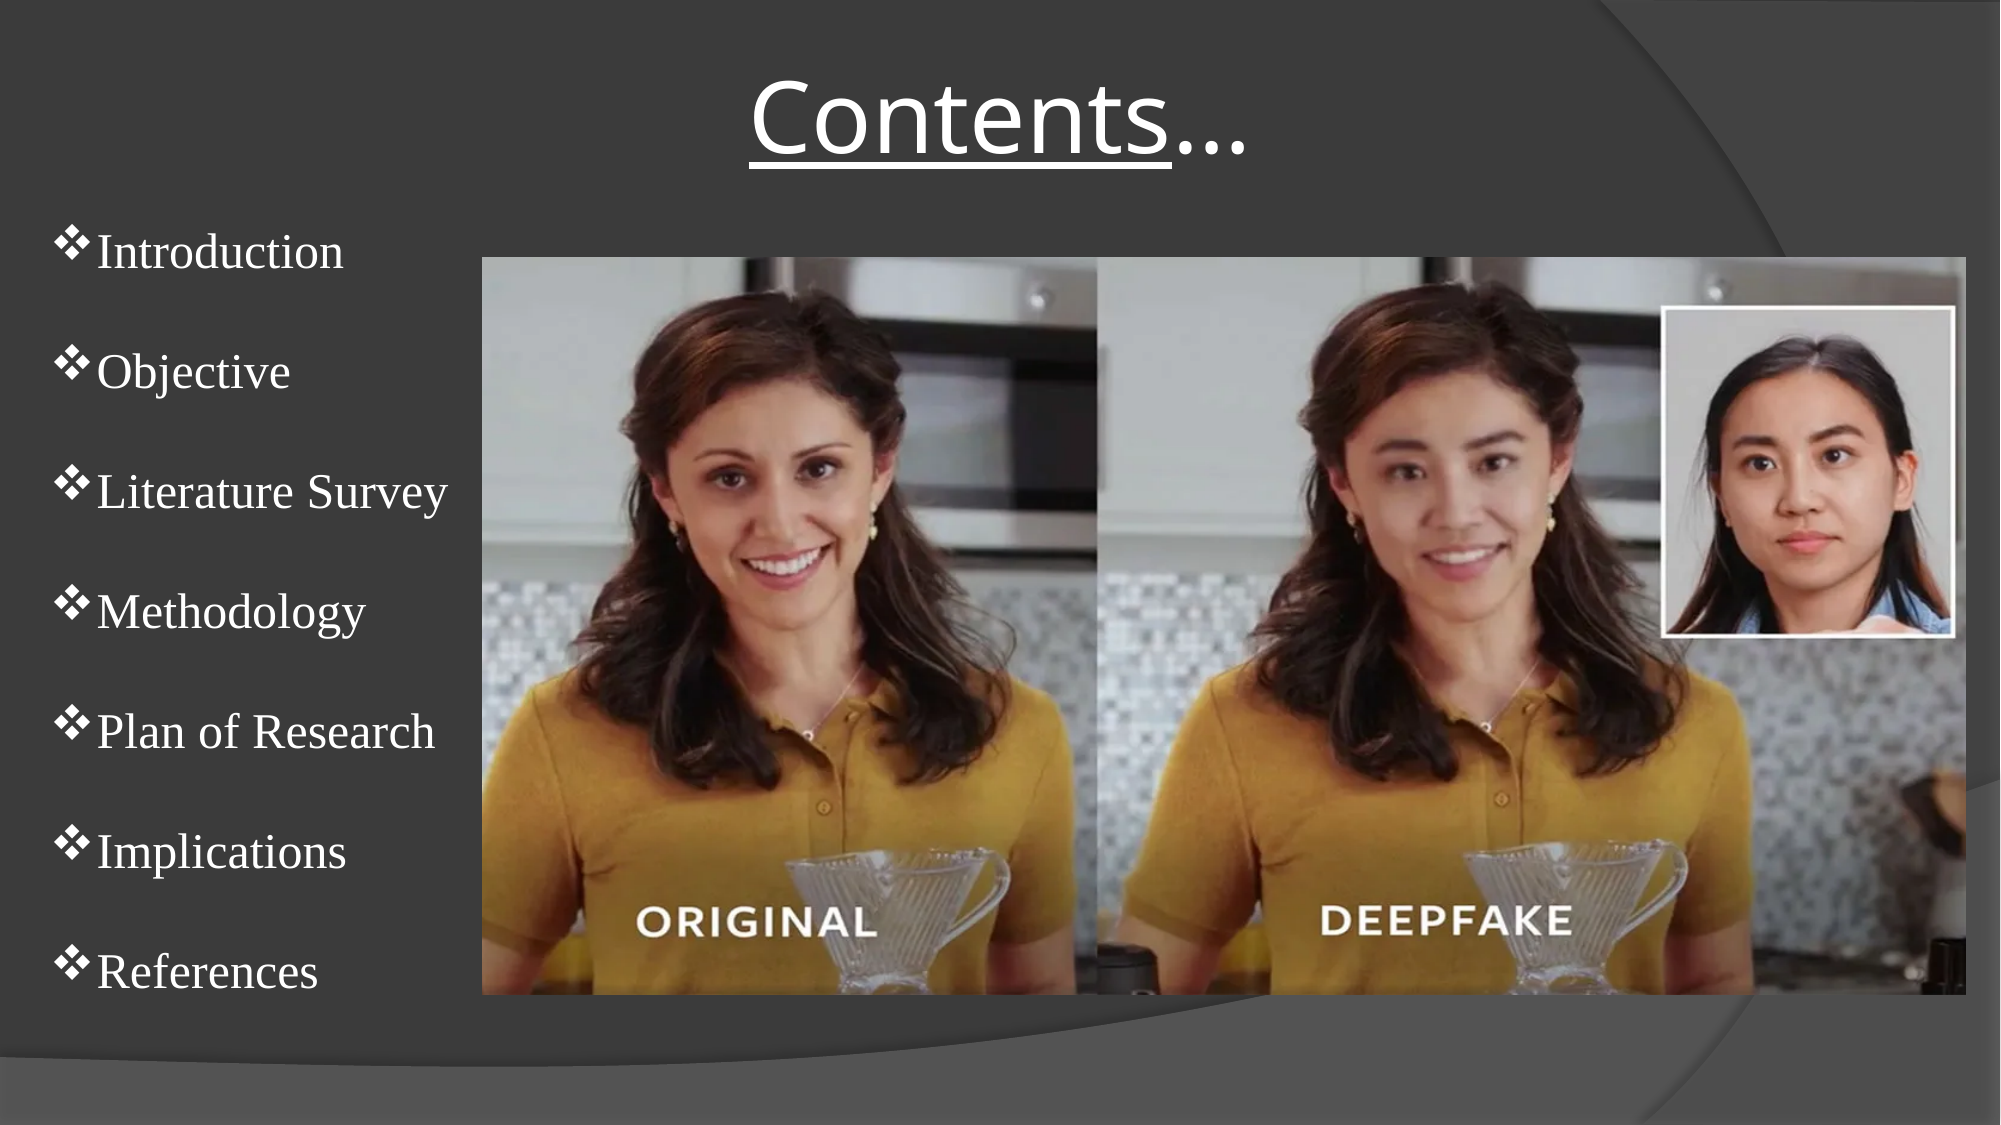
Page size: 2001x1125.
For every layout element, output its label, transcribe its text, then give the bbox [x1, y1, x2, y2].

picture [482, 256, 1966, 995]
text_box Contents… Introduction Objective Literature Survey Methodology Plan of Research Implications References [34, 46, 1966, 1007]
